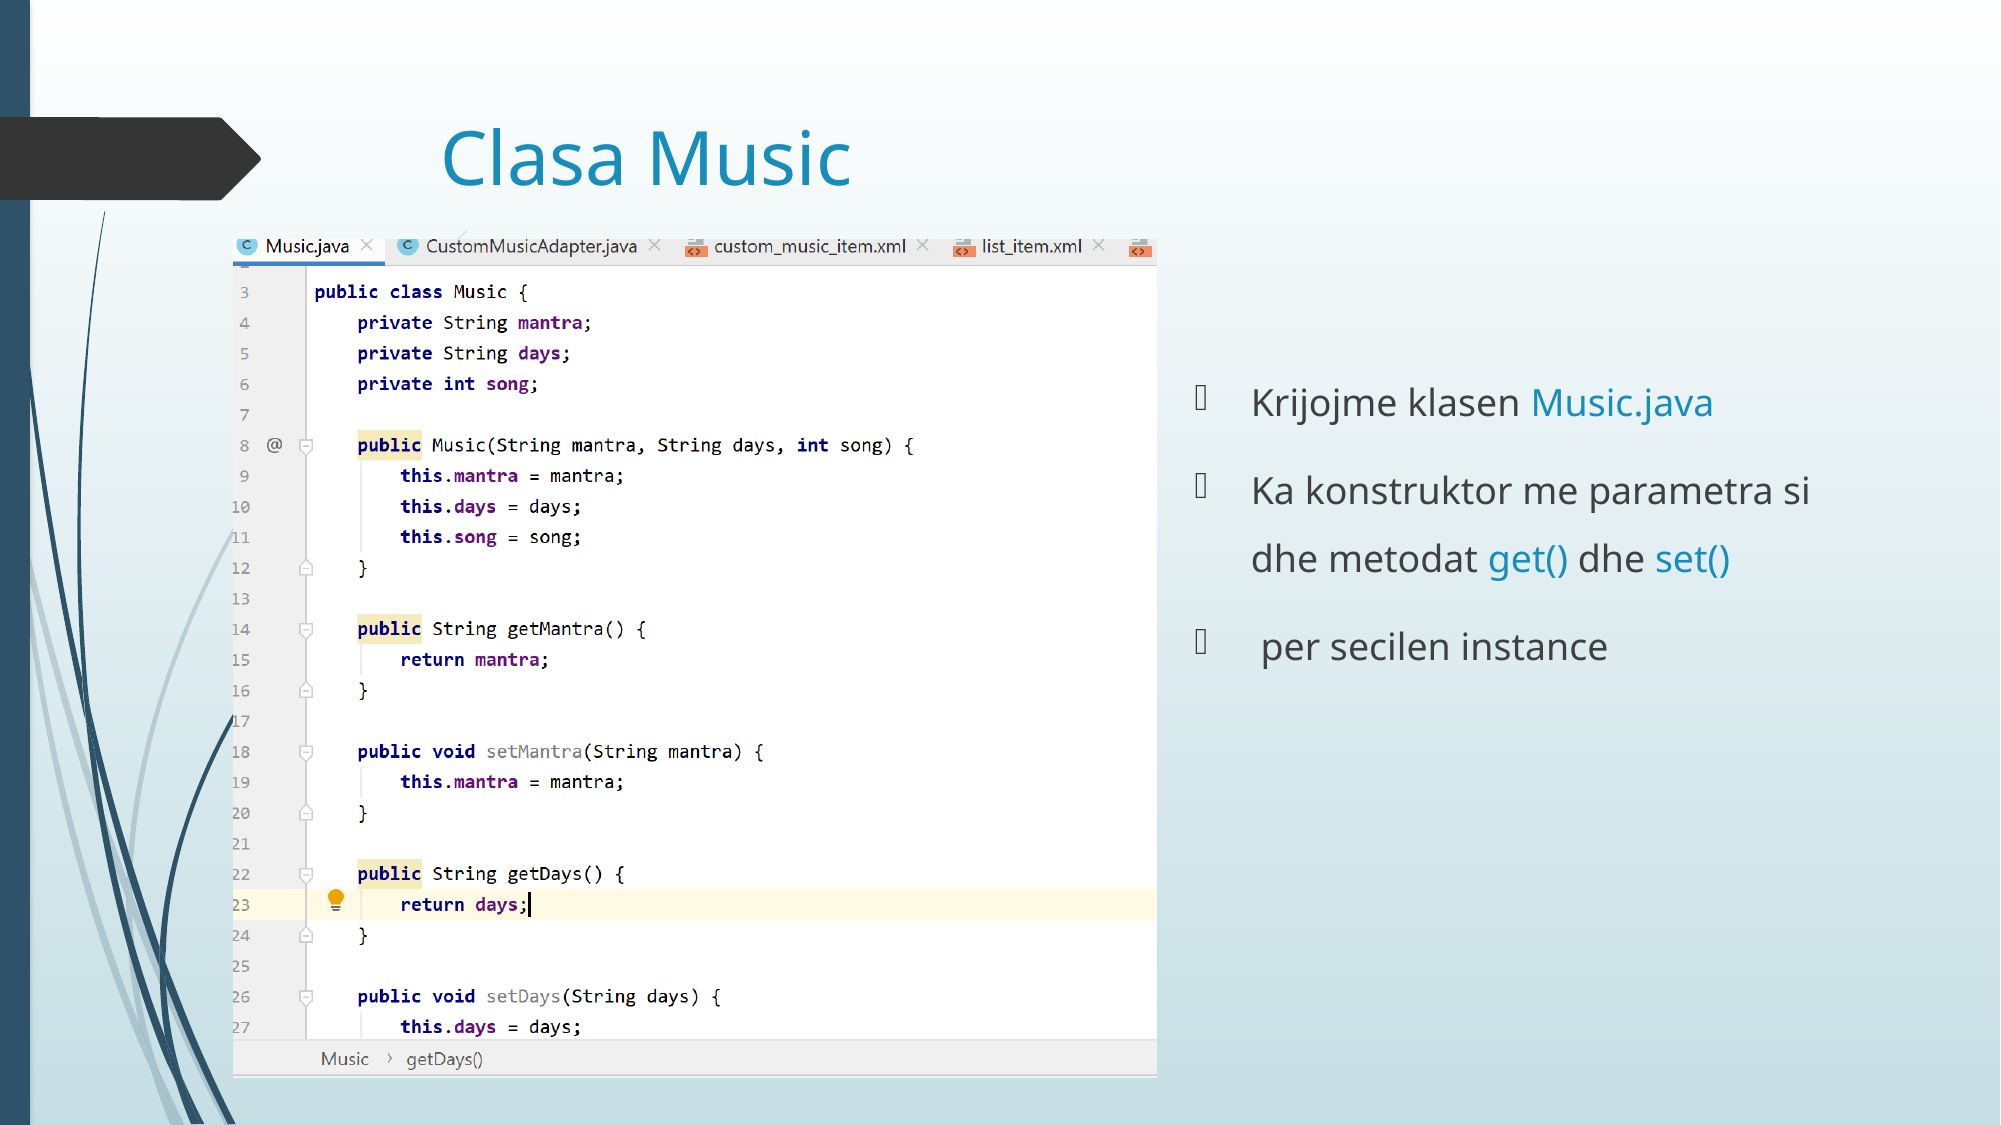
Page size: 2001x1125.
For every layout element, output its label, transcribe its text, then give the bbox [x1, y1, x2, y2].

title Clasa Music [425, 102, 1888, 313]
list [233, 239, 1157, 1078]
list Krijojme klasen Music.java Ka konstruktor me parametra si dhe metodat get() dhe set() per secilen instance [1179, 348, 1888, 969]
